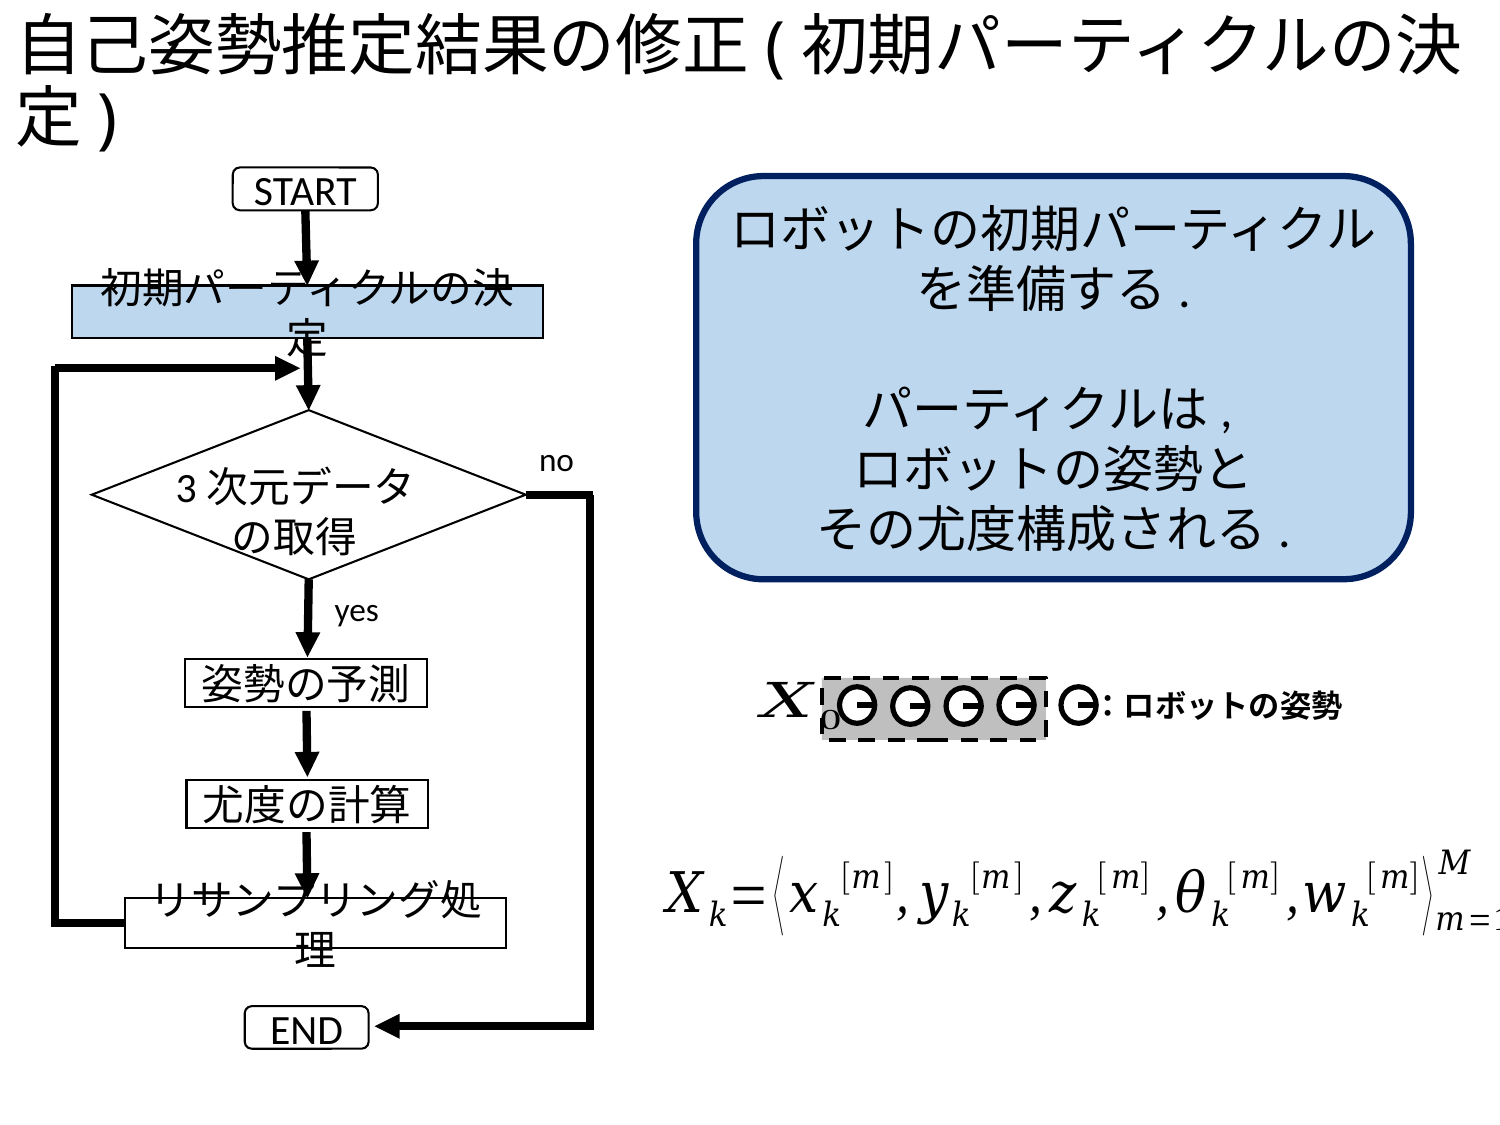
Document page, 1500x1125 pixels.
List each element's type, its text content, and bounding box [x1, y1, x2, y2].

title 自己姿勢推定結果の修正(初期パーティクルの決定) [0, 2, 1500, 166]
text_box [752, 675, 1339, 740]
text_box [54, 167, 595, 1049]
